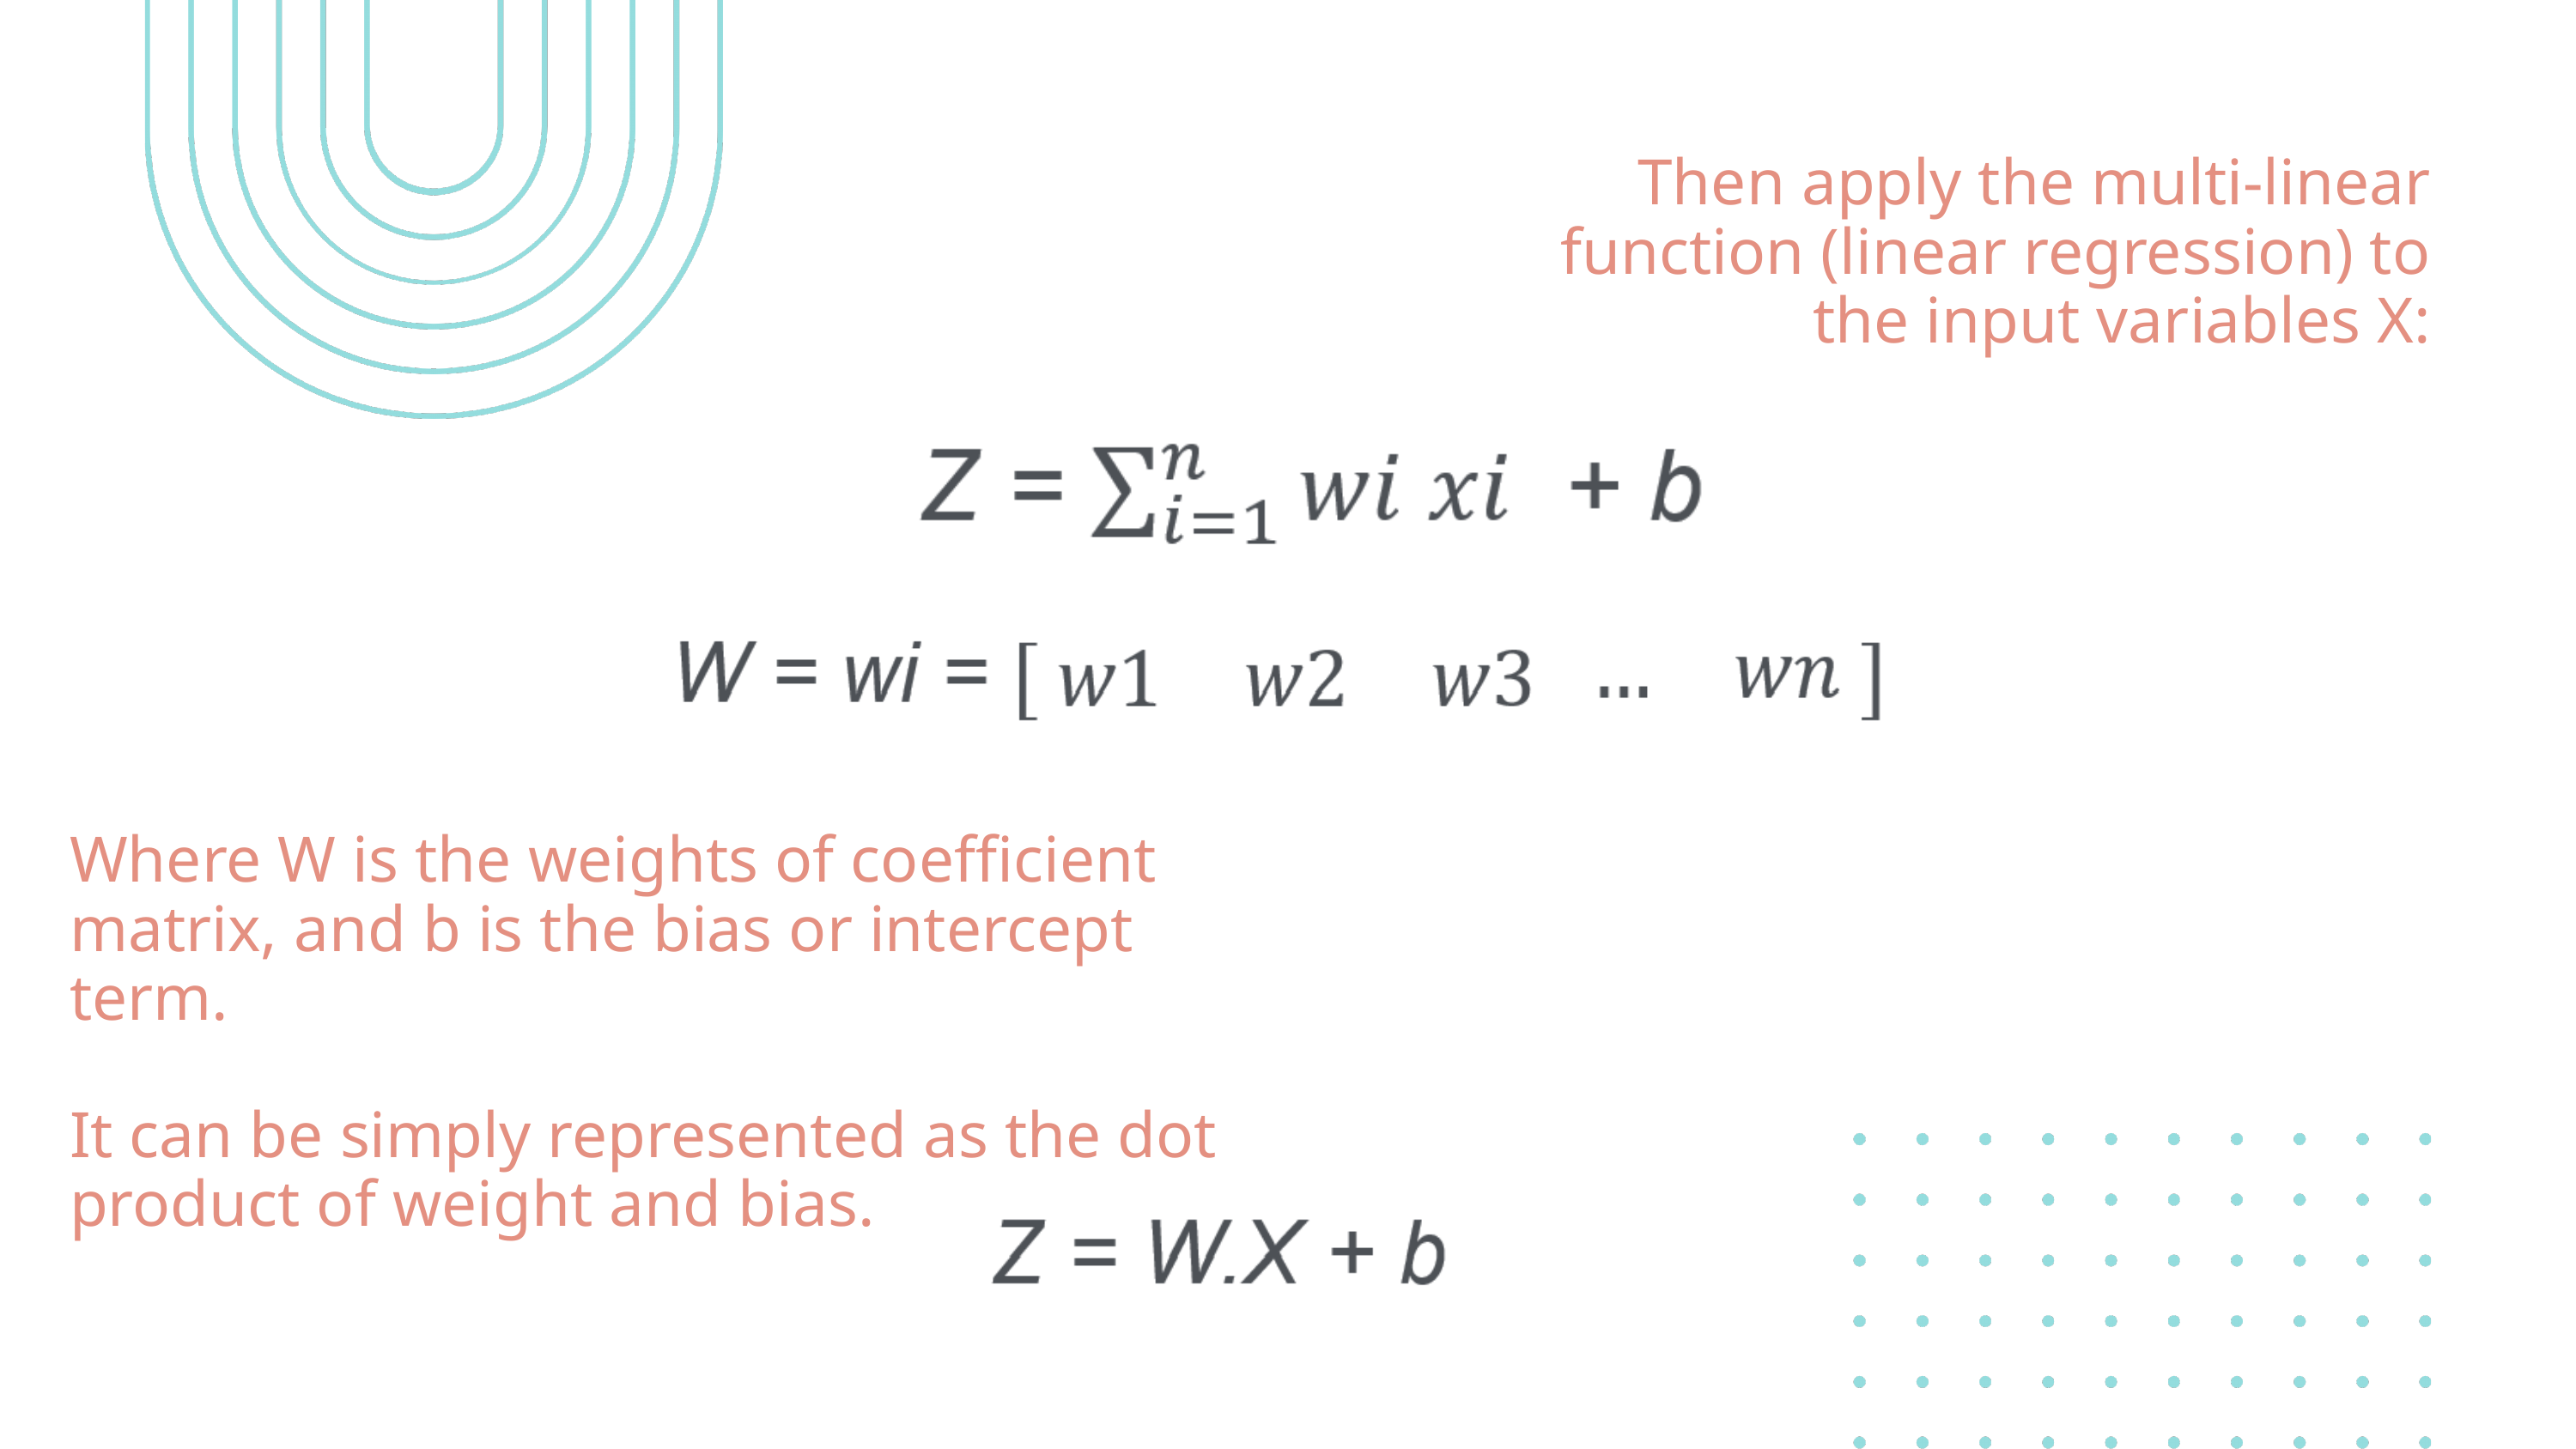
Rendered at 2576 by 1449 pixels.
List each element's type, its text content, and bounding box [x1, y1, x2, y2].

text_box Where W is the weights of coefficient matrix, and b is the bias or intercept term. It can be simply represented as the dot product of weight and bias. [70, 826, 1242, 1308]
text_box [655, 612, 1921, 773]
text_box [1242, 1205, 1512, 1307]
text_box [1853, 1132, 2432, 1449]
text_box [144, 0, 723, 419]
text_box Then apply the multi-linear function (linear regression) to the input variables X: [1511, 149, 2432, 425]
text_box [783, 427, 1793, 601]
